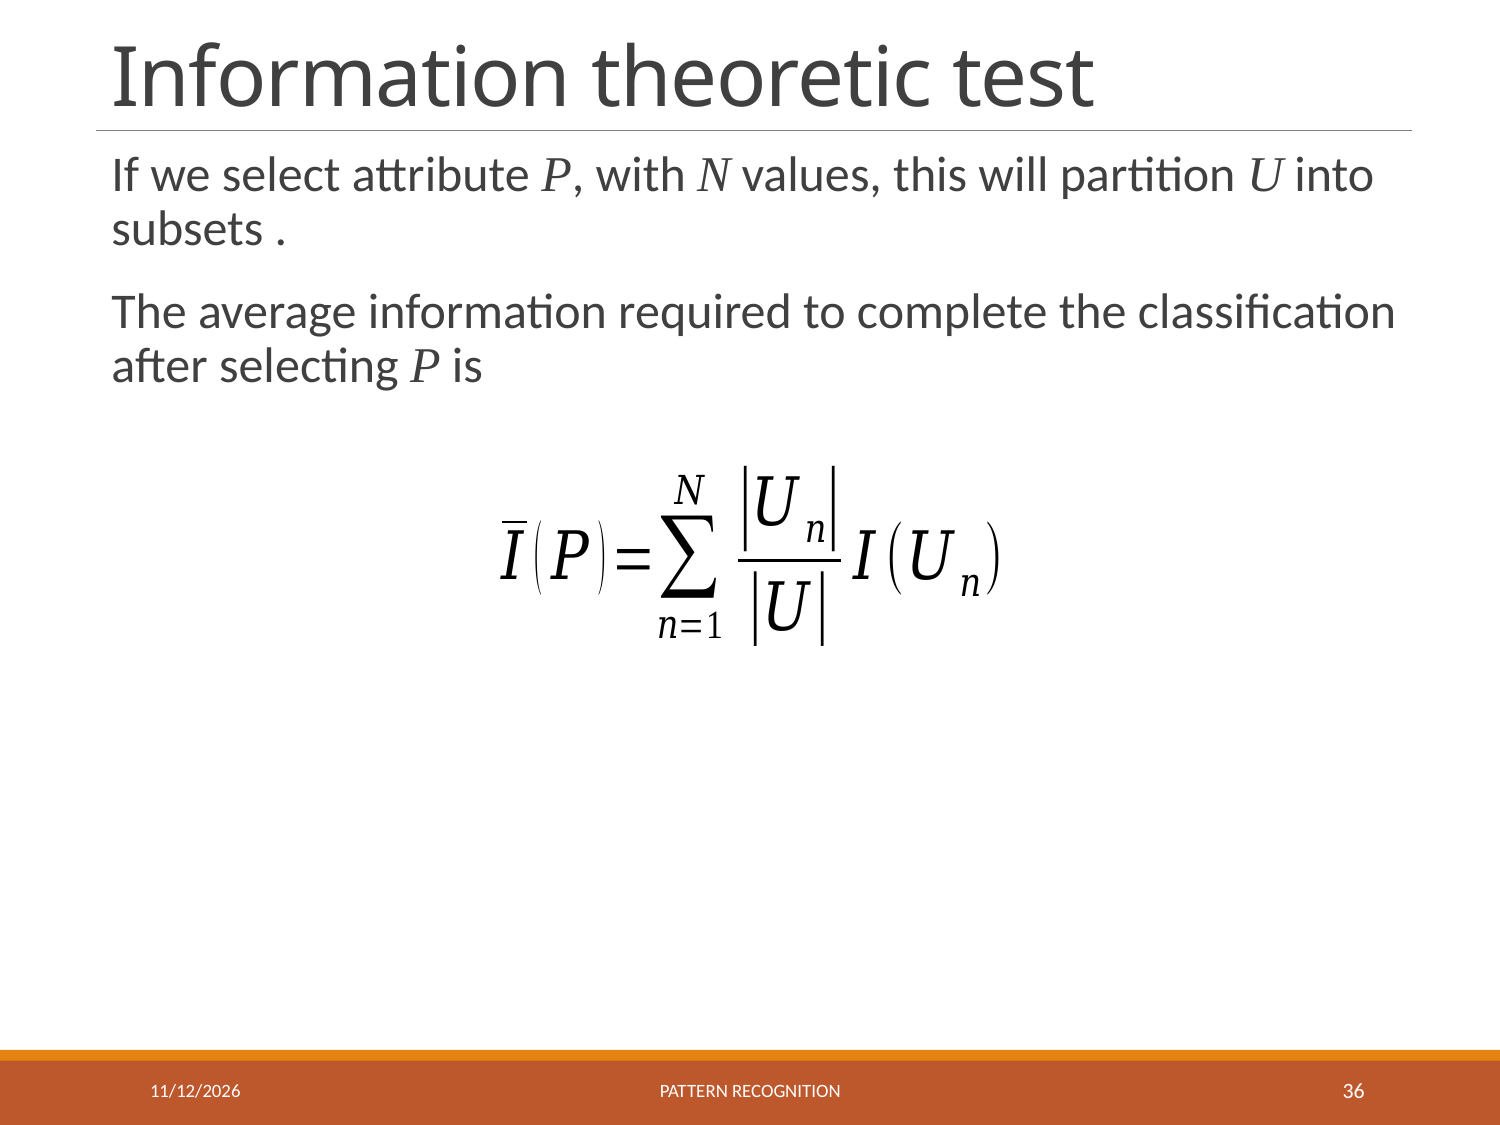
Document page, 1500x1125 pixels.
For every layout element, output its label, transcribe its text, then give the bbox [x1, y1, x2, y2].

footer Pattern recognition [453, 1059, 1047, 1120]
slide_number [135, 1059, 440, 1120]
title Information theoretic test [96, 19, 1413, 131]
slide_number 36 [1218, 1059, 1380, 1120]
